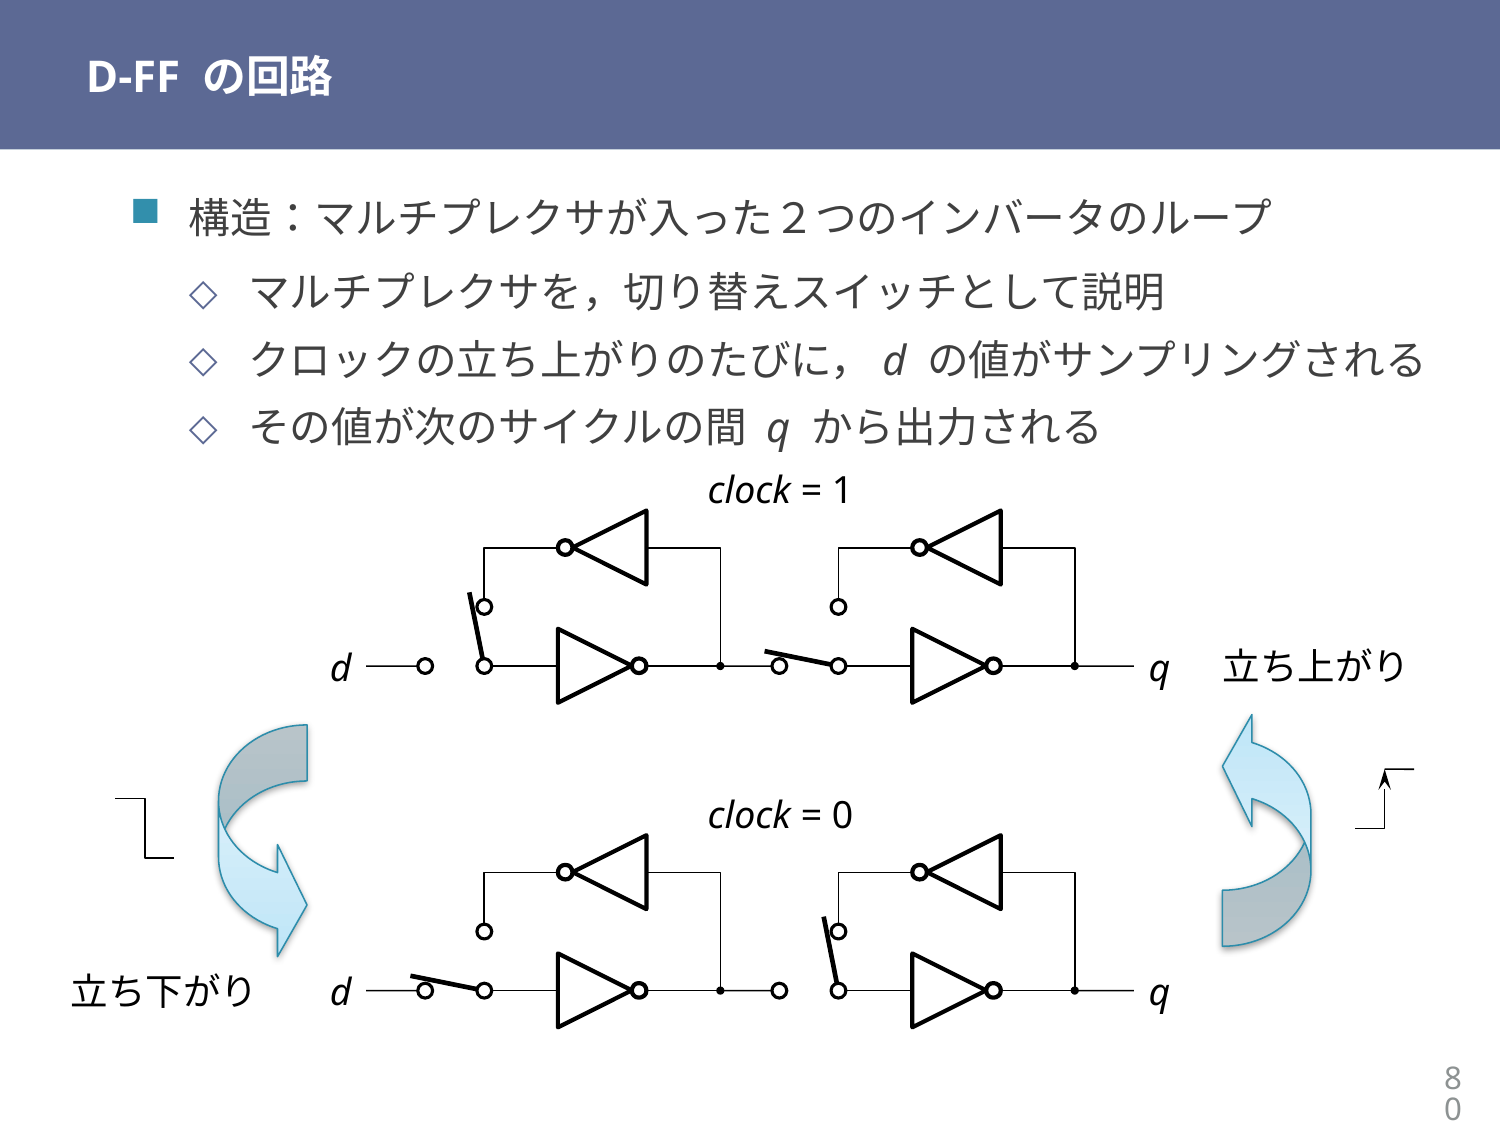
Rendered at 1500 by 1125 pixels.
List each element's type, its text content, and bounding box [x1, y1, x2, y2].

text_box 立ち上がり [1207, 636, 1385, 696]
text_box [115, 798, 175, 858]
title D-FF の回路 [70, 0, 1500, 150]
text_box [306, 458, 1194, 726]
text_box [1355, 768, 1415, 829]
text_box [306, 783, 1194, 1050]
text_box [217, 724, 308, 958]
text_box 構造：マルチプレクサが入った２つのインバータのループ マルチプレクサを，切り替えスイッチとして説明 クロックの立ち上がりのたびに，d の値がサンプリングされる その値が次のサイクルの間 q から出力される [115, 267, 1474, 371]
text_box 立ち下がり [56, 961, 234, 1021]
slide_number 80 [1428, 1049, 1489, 1110]
text_box [1221, 713, 1312, 948]
